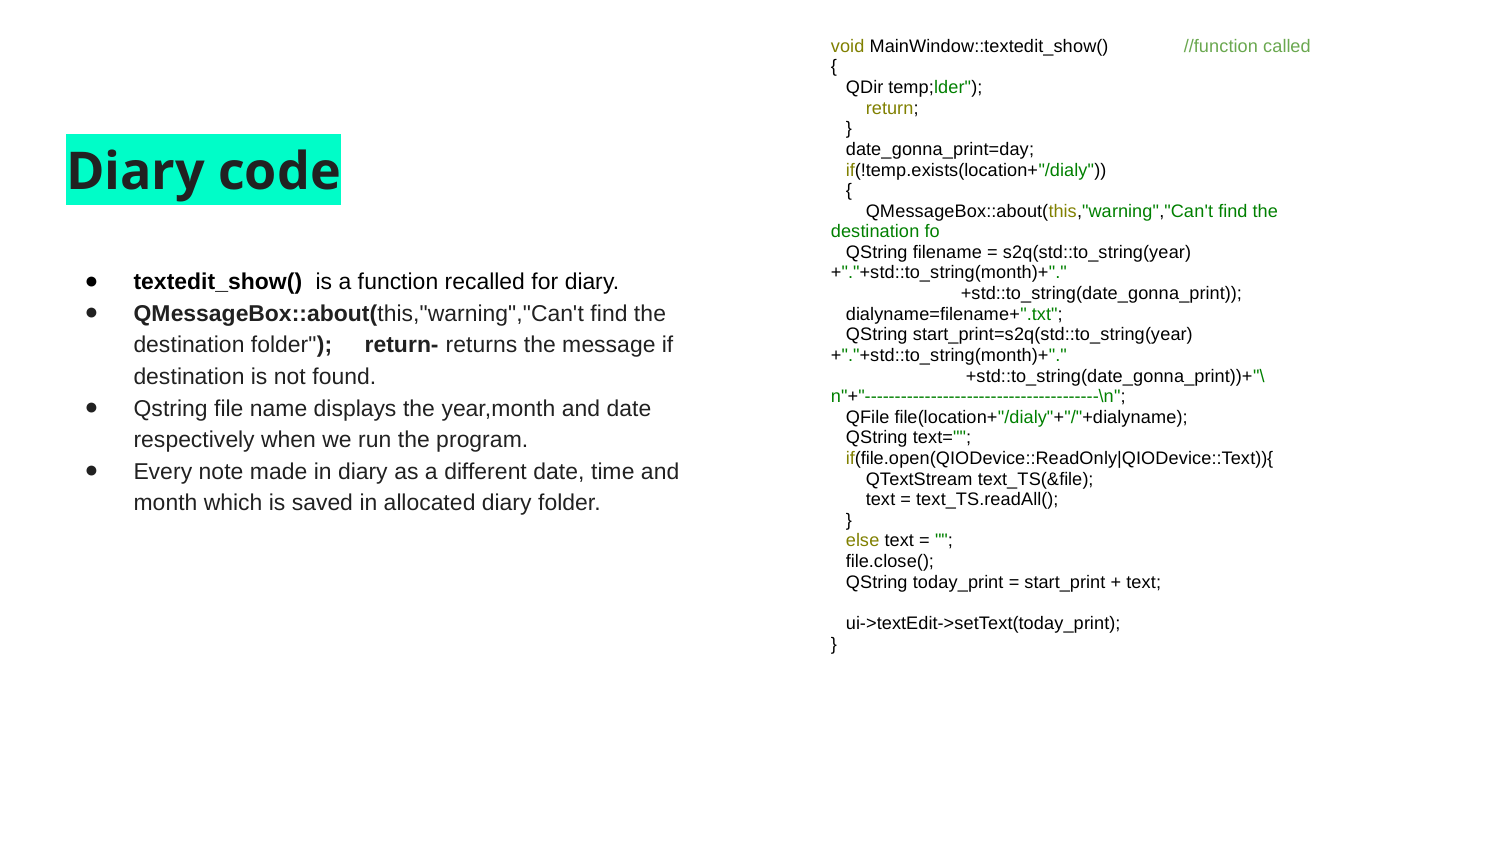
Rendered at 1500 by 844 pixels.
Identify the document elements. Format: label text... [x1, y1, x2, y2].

title Diary code [51, 91, 512, 216]
list void MainWindow::textedit_show() //function called { QDir temp;lder"); return; } date_gonna_print=day; if(!temp.exists(location+"/dialy")) { QMessageBox::about(this,"warning","Can't find the destination fo QString filename = s2q(std::to_string(year)+"."+std::to_string(month)+"." +std::to_string(date_gonna_print)); dialyname=filename+".txt"; QString start_print=s2q(std::to_string(year)+"."+std::to_string(month)+"." +std::to_string(date_gonna_print))+"\n"+"---------------------------------------\n"; QFile file(location+"/dialy"+"/"+dialyname); QString text=""; if(file.open(QIODevice::ReadOnly|QIODevice::Text)){ QTextStream text_TS(&file); text = text_TS.readAll(); } else text = ""; file.close(); QString today_print = start_print + text; ui->textEdit->setText(today_print); } [815, 20, 1386, 809]
subtitle textedit_show() is a function recalled for diary. QMessageBox::about(this,"warning","Can't find the destination folder"); return- returns the message if destination is not found. Qstring file name displays the year,month and date respectively when we run the program. Every note made in diary as a different date, time and month which is saved in allocated diary folder. [43, 247, 708, 688]
